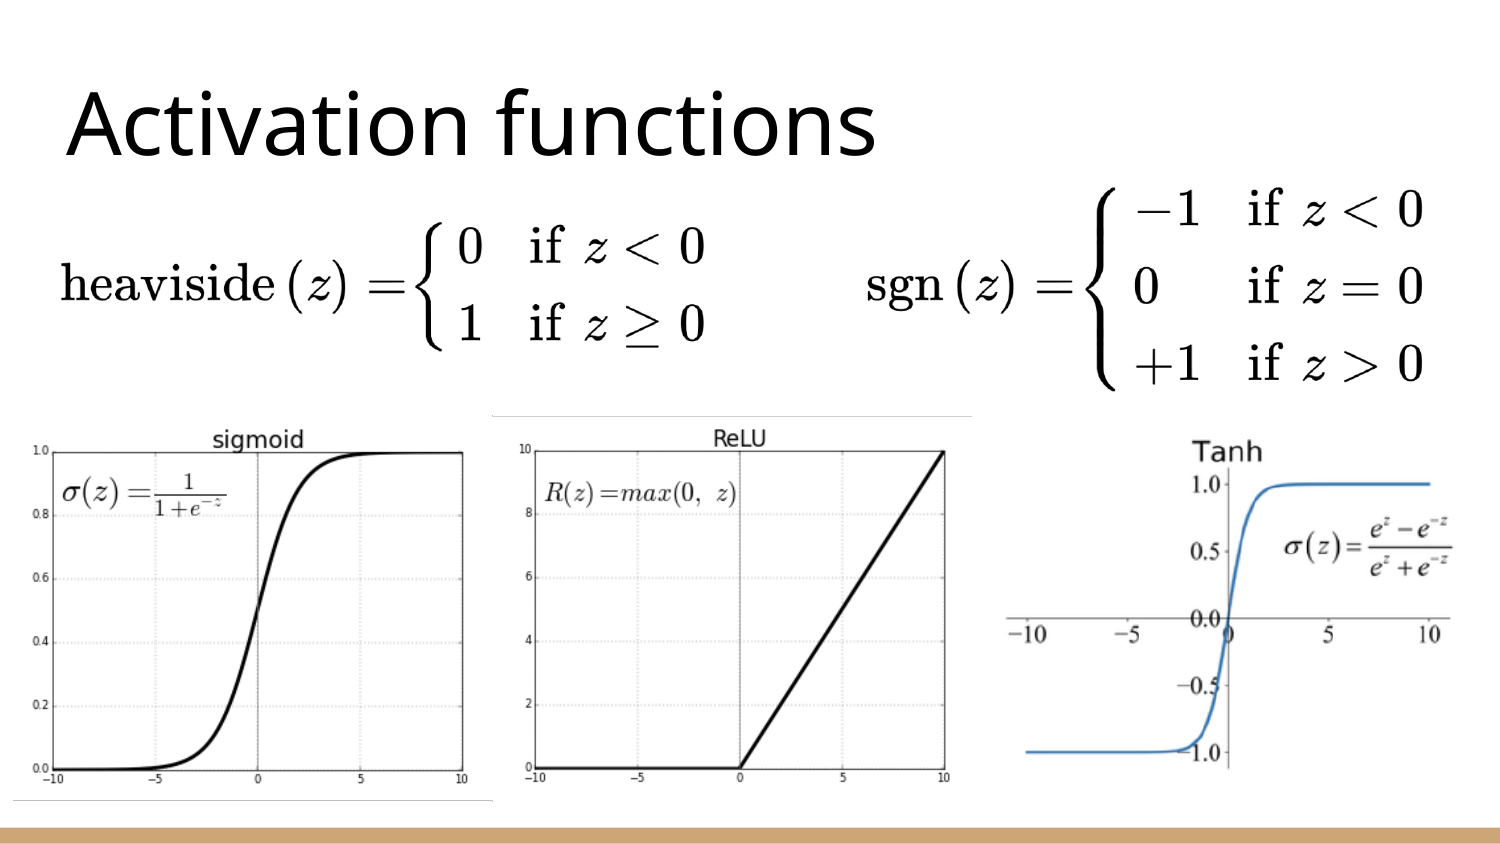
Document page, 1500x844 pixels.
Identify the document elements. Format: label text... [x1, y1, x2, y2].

picture [996, 421, 1476, 779]
picture [24, 173, 1476, 409]
picture [13, 415, 972, 802]
title Activation functions [51, 51, 1449, 171]
